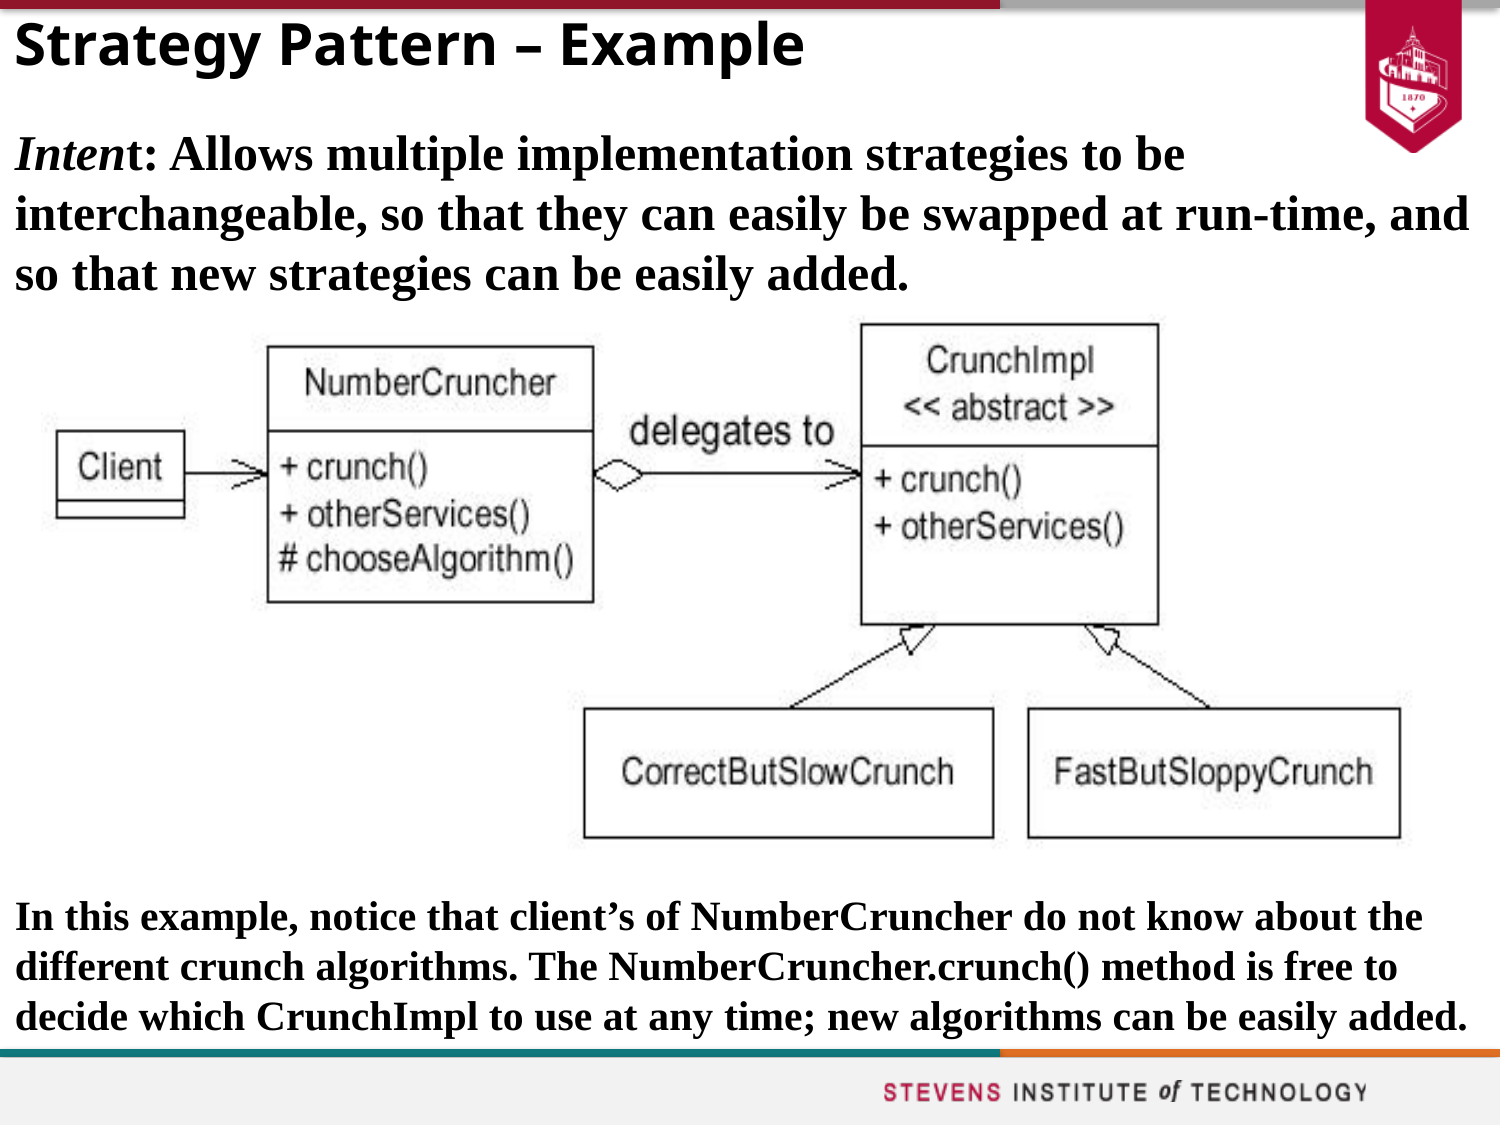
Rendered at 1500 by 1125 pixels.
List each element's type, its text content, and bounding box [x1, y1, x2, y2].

picture [40, 314, 1417, 853]
text_box In this example, notice that client’s of NumberCruncher do not know about the different crunch algorithms. The NumberCruncher.crunch() method is free to decide which CrunchImpl to use at any time; new algorithms can be easily added. [0, 881, 1500, 1047]
text_box Intent: Allows multiple implementation strategies to be interchangeable, so that they can easily be swapped at run-time, and so that new strategies can be easily added. [0, 113, 1500, 309]
title Strategy Pattern – Example [0, 0, 1489, 113]
